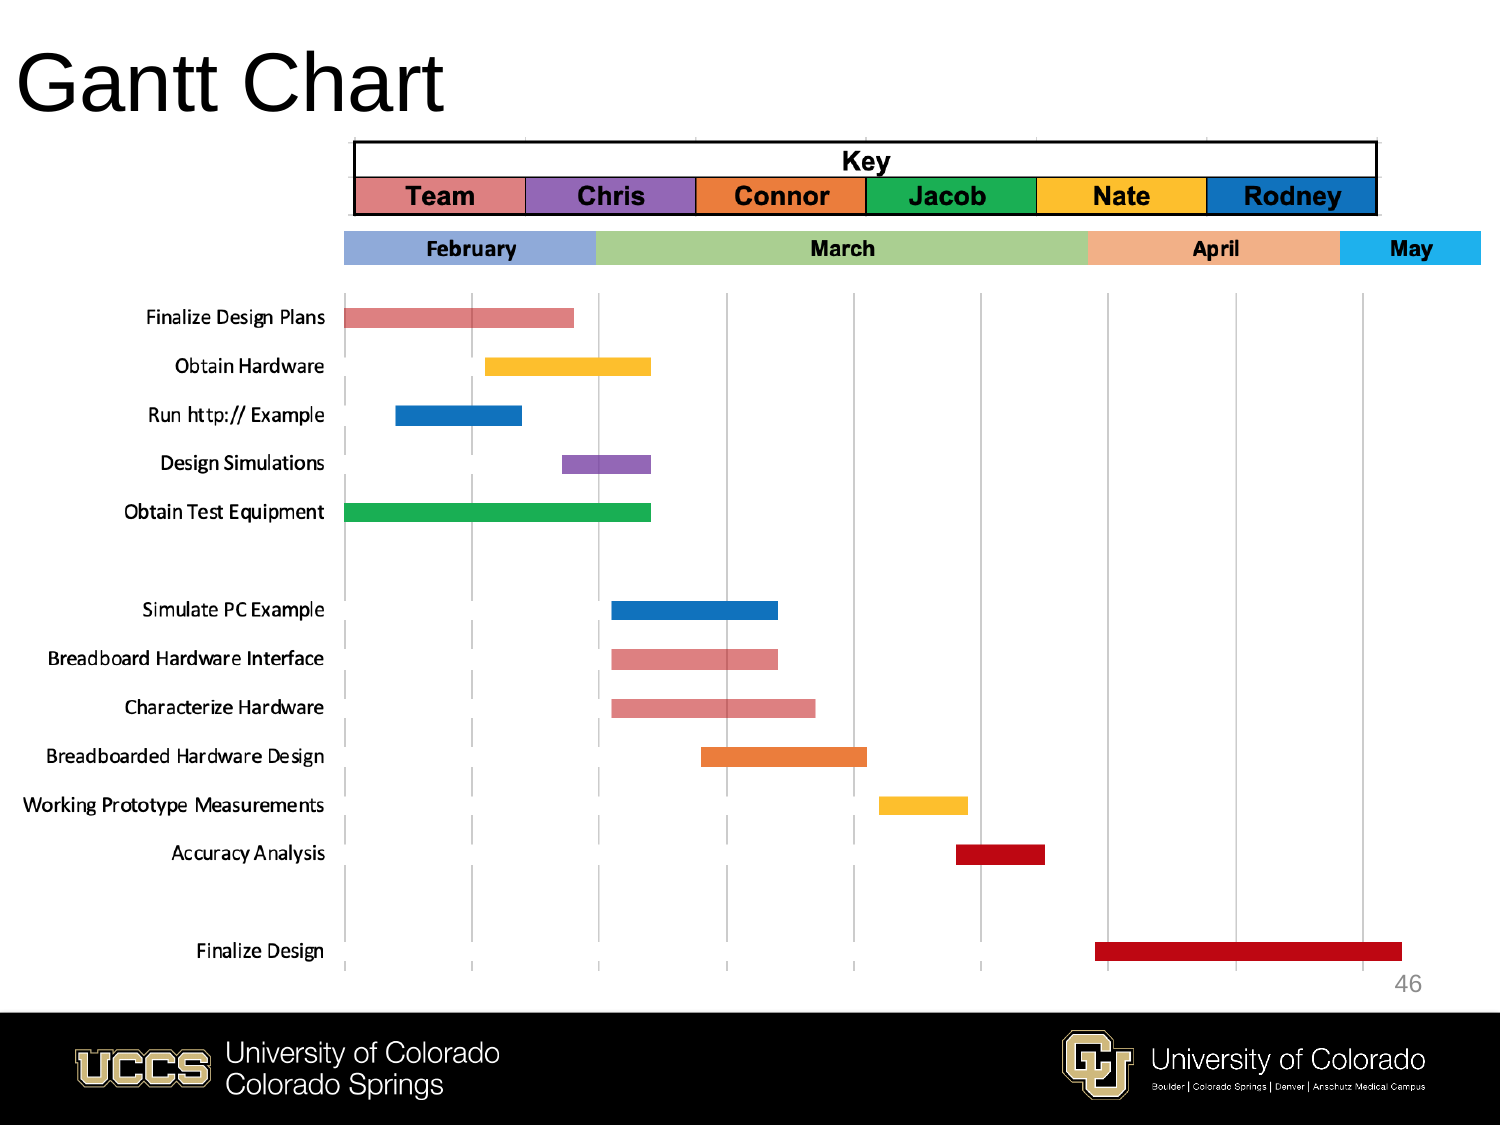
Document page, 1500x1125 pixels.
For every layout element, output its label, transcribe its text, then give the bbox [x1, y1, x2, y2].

picture [18, 224, 1482, 971]
picture [348, 136, 1383, 217]
title Gantt Chart [0, 0, 1382, 156]
slide_number 46 [1087, 979, 1438, 1013]
picture [1062, 1030, 1425, 1100]
picture [75, 1041, 499, 1100]
